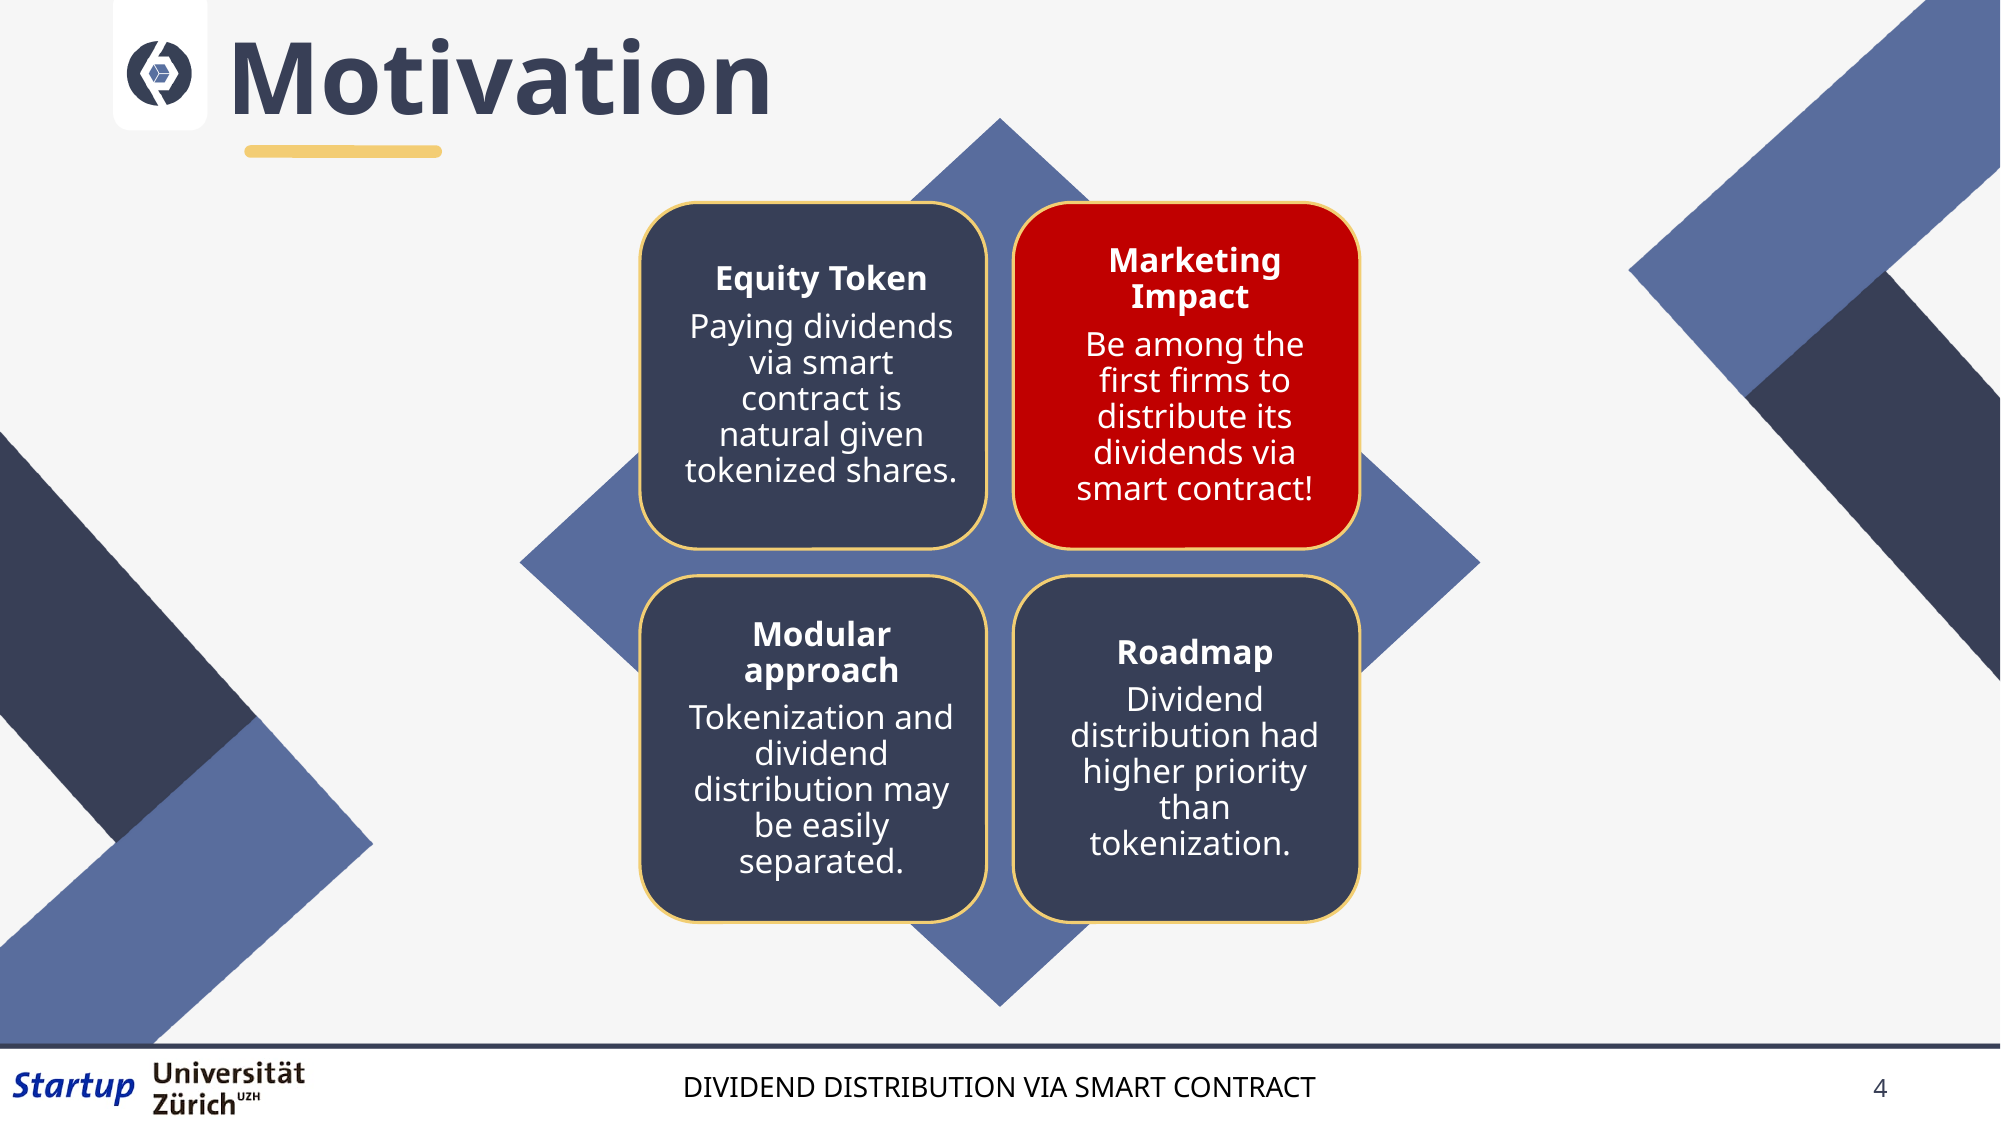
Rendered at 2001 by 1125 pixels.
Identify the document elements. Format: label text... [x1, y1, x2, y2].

picture [0, 0, 2001, 1125]
text_box Dividend distribution via Smart Contract [643, 1063, 1356, 1103]
slide_number 4 [1452, 1059, 1903, 1120]
title Motivation [211, 36, 1897, 129]
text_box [333, 117, 1667, 1007]
